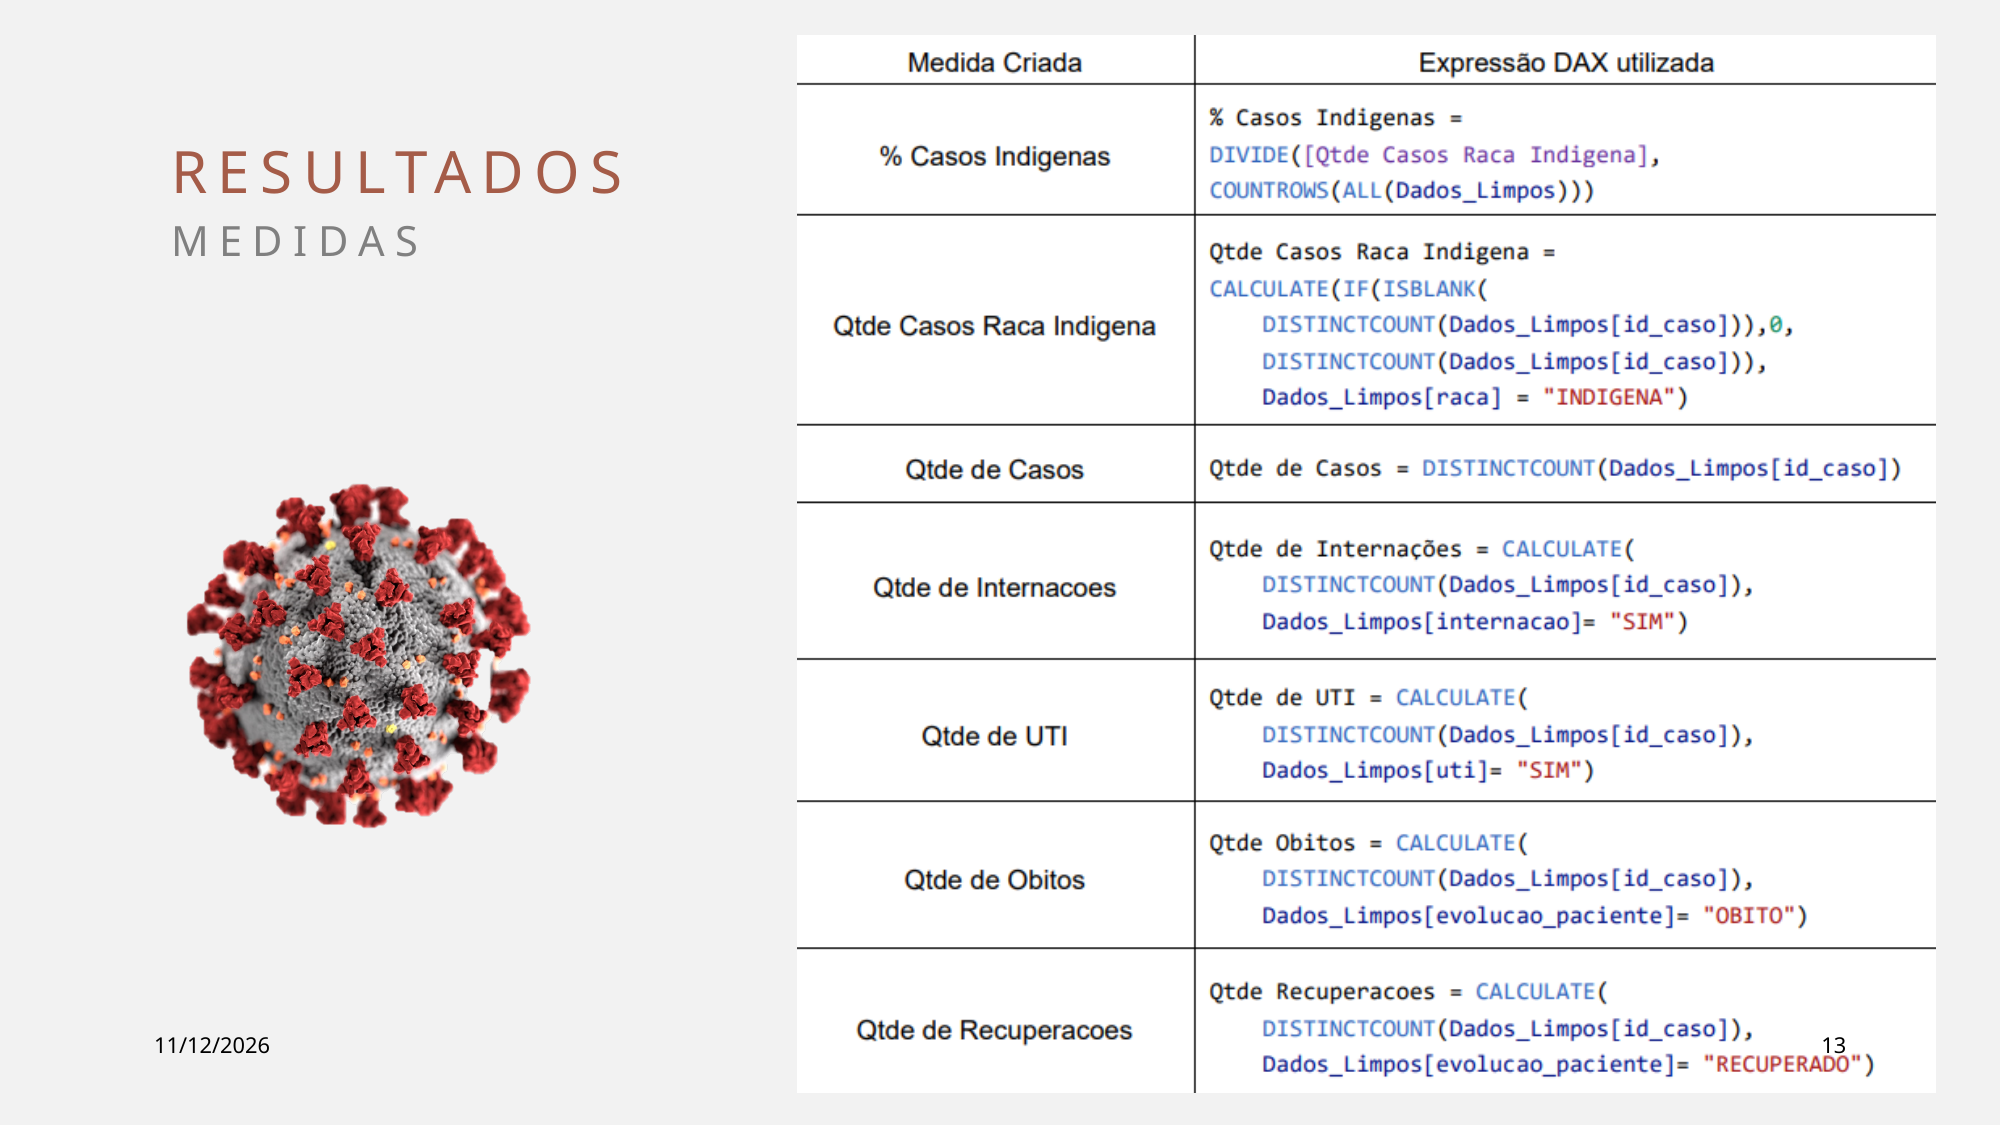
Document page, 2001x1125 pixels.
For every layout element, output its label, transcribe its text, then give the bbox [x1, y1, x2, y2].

picture [170, 478, 558, 843]
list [797, 35, 1936, 1094]
title Resultados Medidas [156, 63, 797, 323]
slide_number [139, 1016, 590, 1077]
